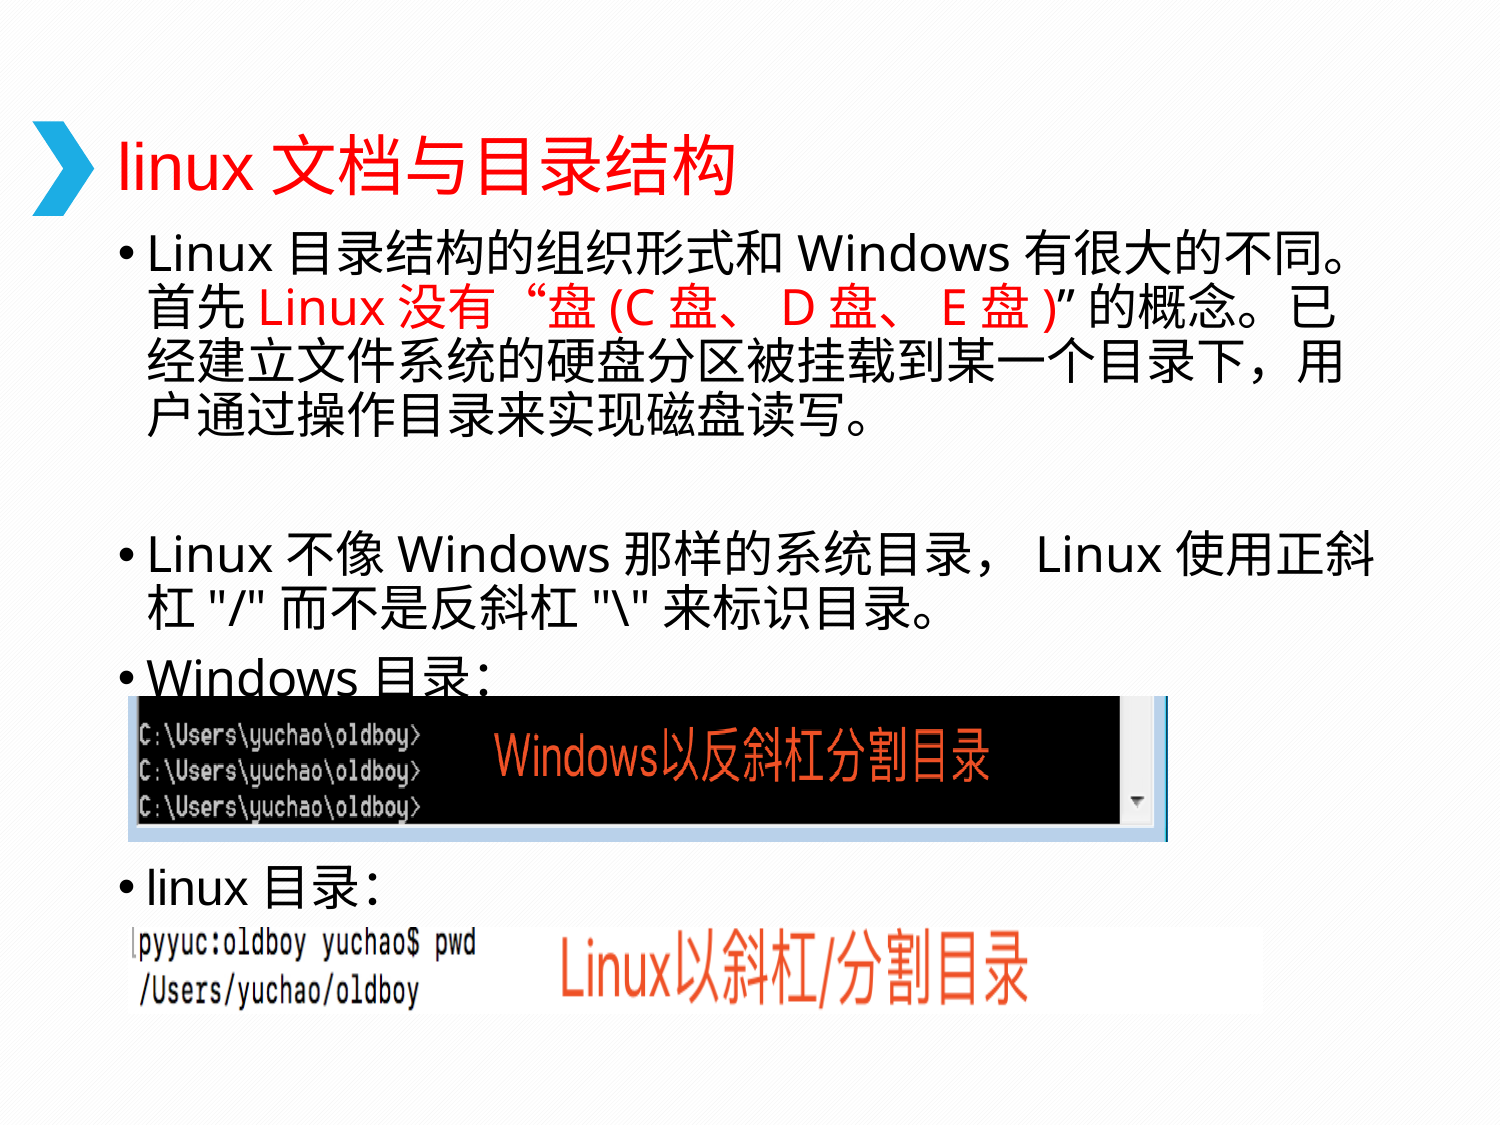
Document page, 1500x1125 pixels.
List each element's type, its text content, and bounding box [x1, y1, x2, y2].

title linux文档与目录结构 [103, 59, 1397, 220]
list Linux目录结构的组织形式和Windows有很大的不同。首先Linux没有“盘(C盘、D盘、E盘)”的概念。已经建立文件系统的硬盘分区被挂载到某一个目录下，用户通过操作目录来实现磁盘读写。 Linux不像Windows那样的系统目录，Linux使用正斜杠"/"而不是反斜杠"\"来标识目录。 Windows目录： linux目录： [103, 220, 1397, 1014]
picture [128, 927, 1263, 1014]
picture [128, 696, 1168, 842]
